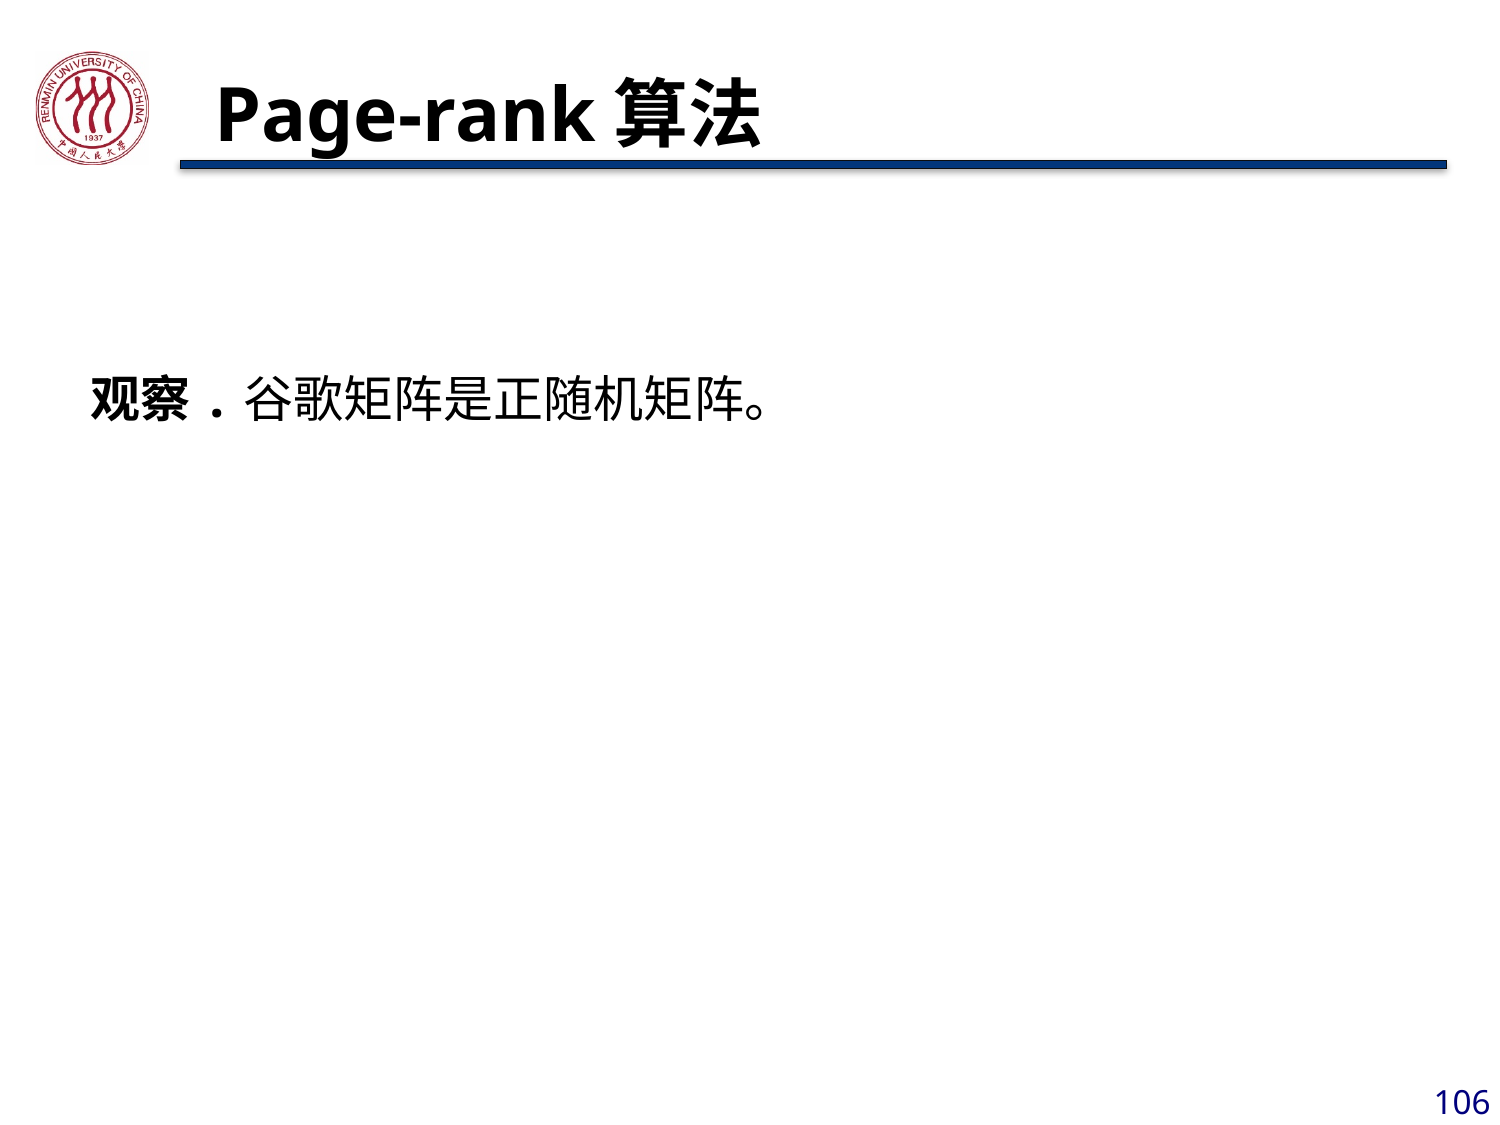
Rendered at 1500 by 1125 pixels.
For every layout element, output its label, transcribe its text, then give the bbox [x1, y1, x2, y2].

picture [35, 51, 149, 165]
title Page-rank算法 [198, 18, 1407, 205]
list 观察.谷歌矩阵是正随机矩阵。 [75, 219, 1425, 1094]
